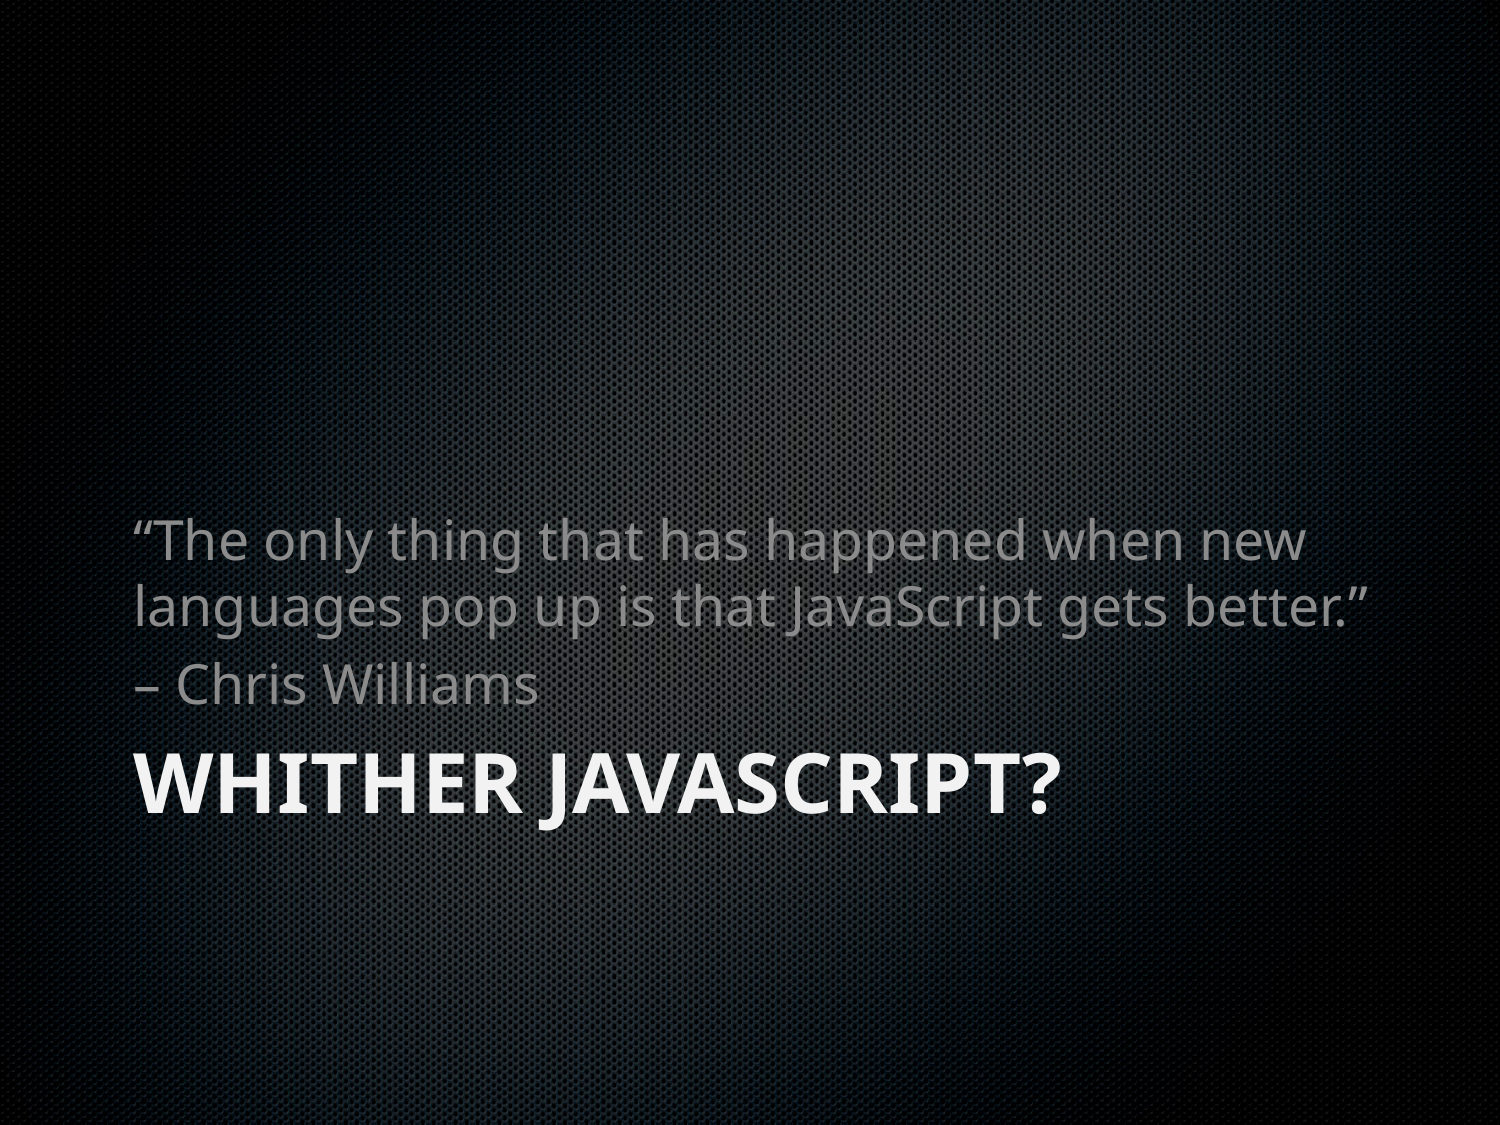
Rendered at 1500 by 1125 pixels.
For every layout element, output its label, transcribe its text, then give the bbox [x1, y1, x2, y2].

list “The only thing that has happened when new languages pop up is that JavaScript gets better.” – Chris Williams [118, 476, 1394, 723]
picture [0, 0, 1500, 1125]
title Whither JavaScript? [118, 723, 1394, 947]
